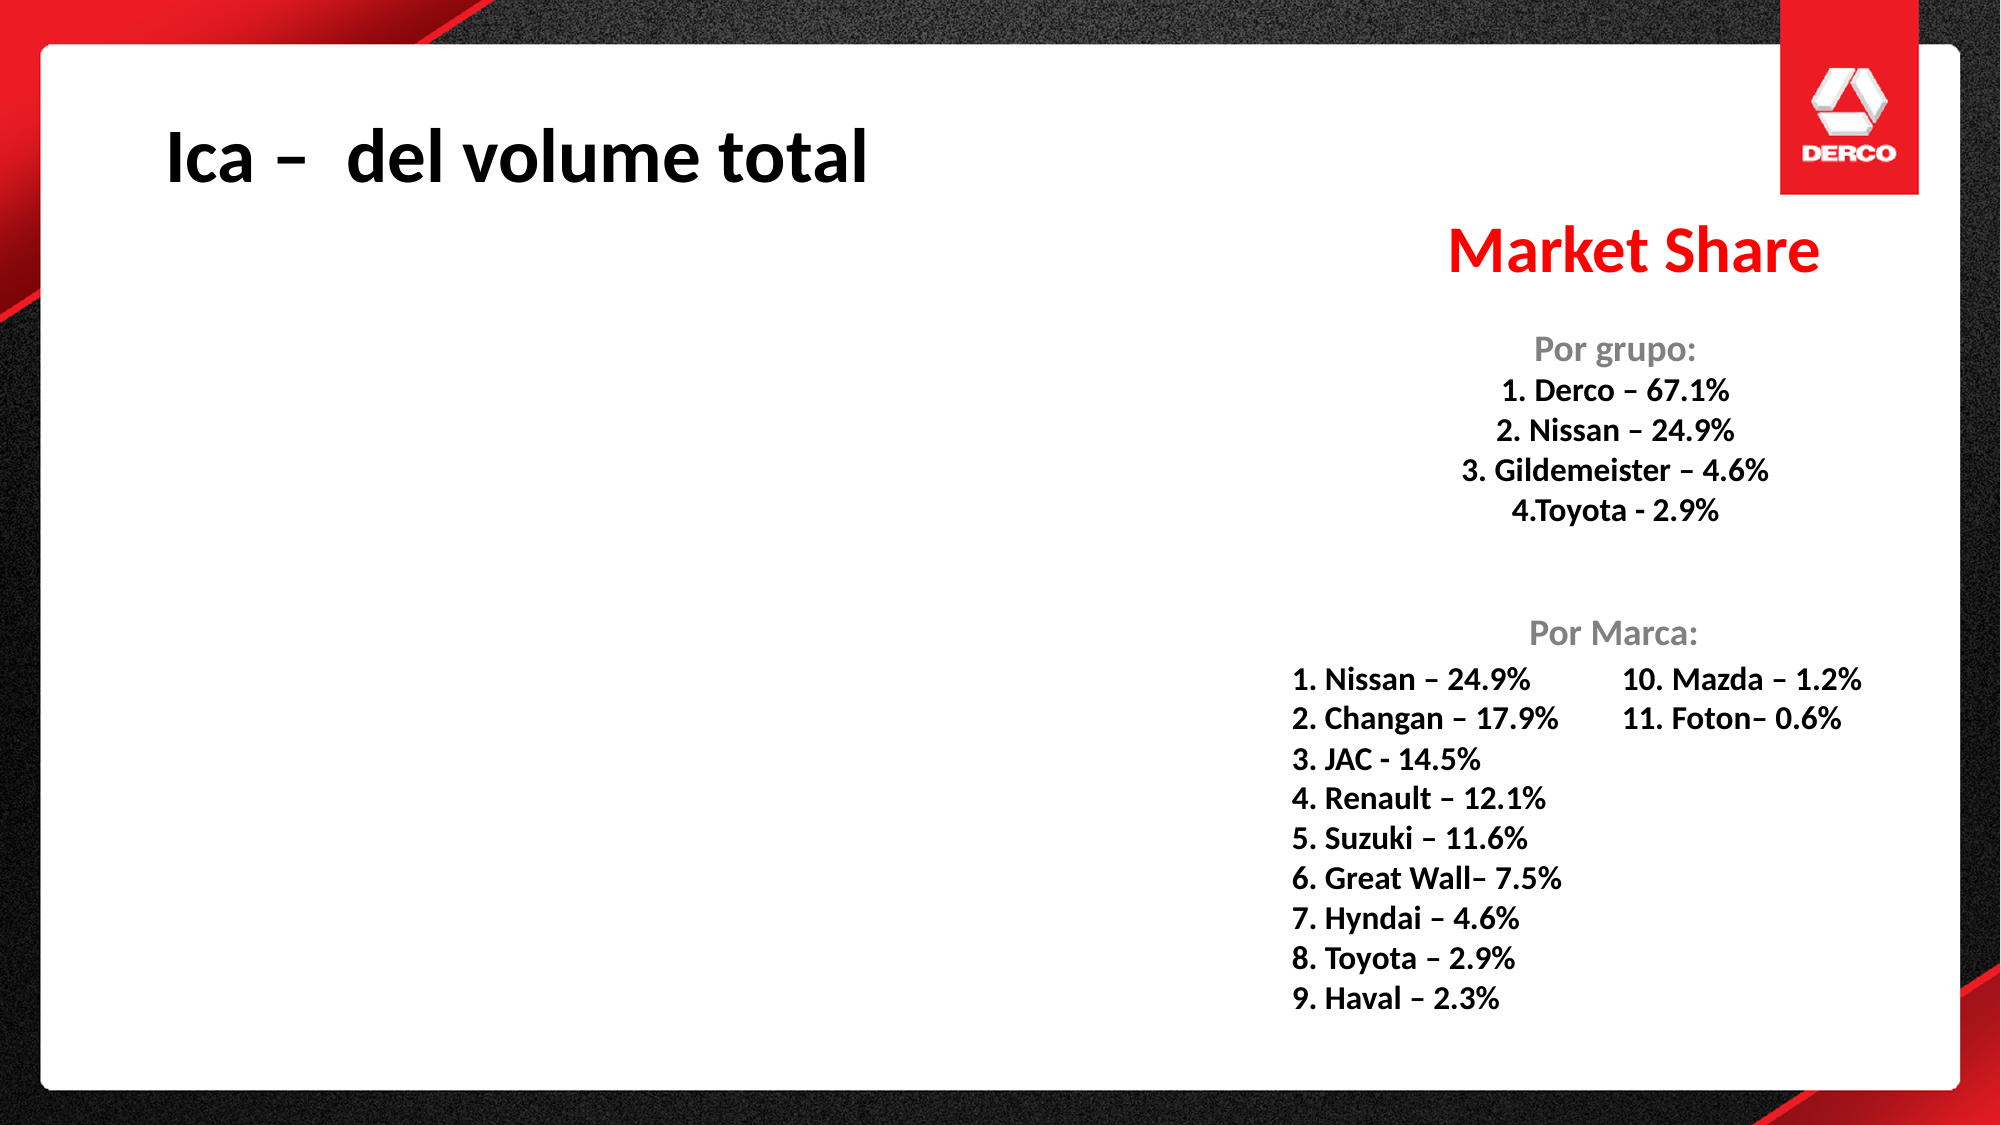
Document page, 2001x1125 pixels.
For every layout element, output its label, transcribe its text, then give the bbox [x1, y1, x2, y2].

text_box 1. Nissan – 24.9% 2. Changan – 17.9% 3. JAC - 14.5% 4. Renault – 12.1% 5. Suzuki – 11.6% 6. Great Wall– 7.5% 7. Hyndai – 4.6% 8. Toyota – 2.9% 9. Haval – 2.3% 10. Mazda – 1.2% 11. Foton– 0.6% [1277, 649, 1967, 1044]
picture [0, 0, 2001, 1125]
text_box Ica – del volume total [132, 82, 1635, 221]
text_box Market Share [1336, 176, 1933, 301]
text_box Por grupo: 1. Derco – 67.1% 2. Nissan – 24.9% 3. Gildemeister – 4.6% 4.Toyota - 2.9% [1279, 301, 1953, 670]
